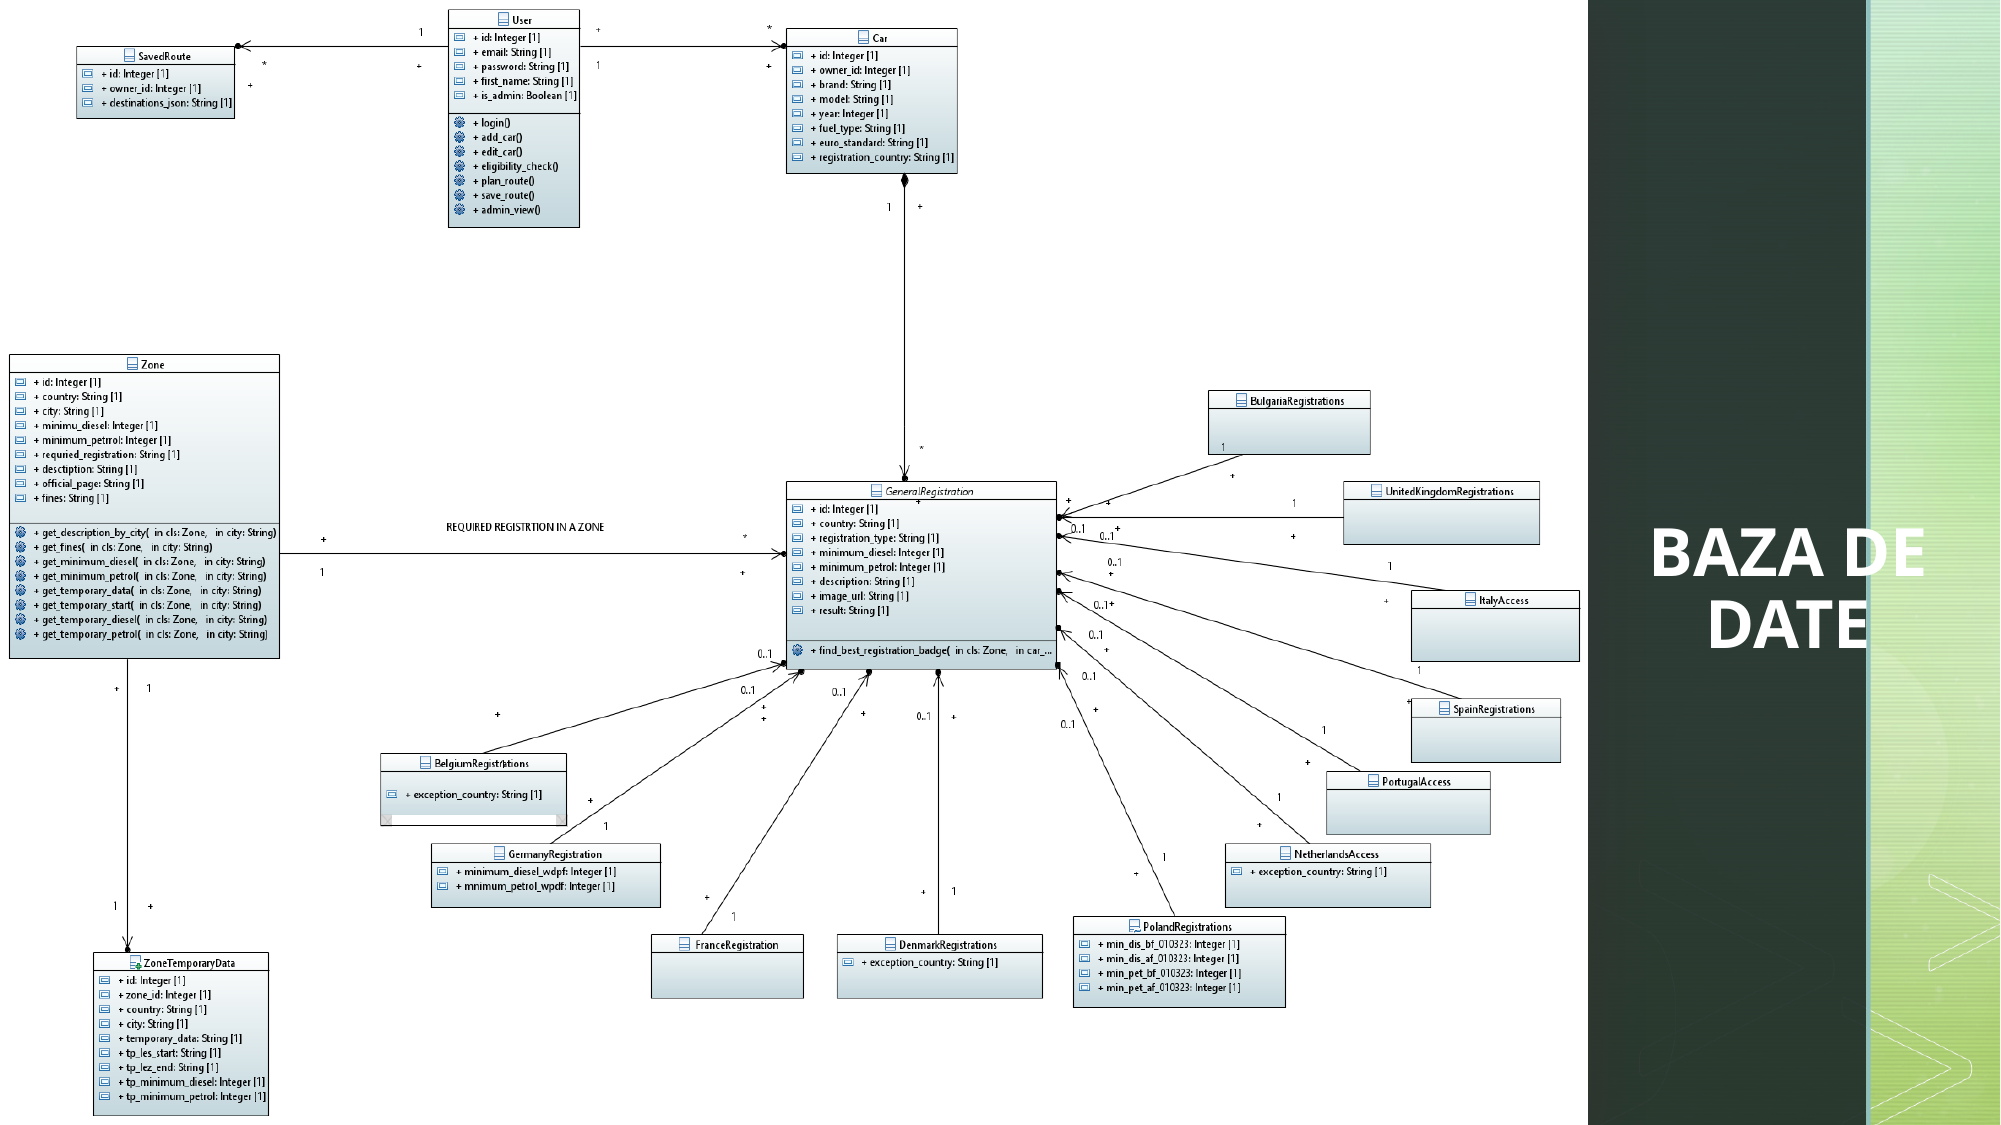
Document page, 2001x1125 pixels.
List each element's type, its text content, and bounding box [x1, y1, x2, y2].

picture [1871, 0, 2001, 1125]
picture [0, 0, 1588, 1125]
title BAZA DE DATE [1636, 280, 1966, 901]
